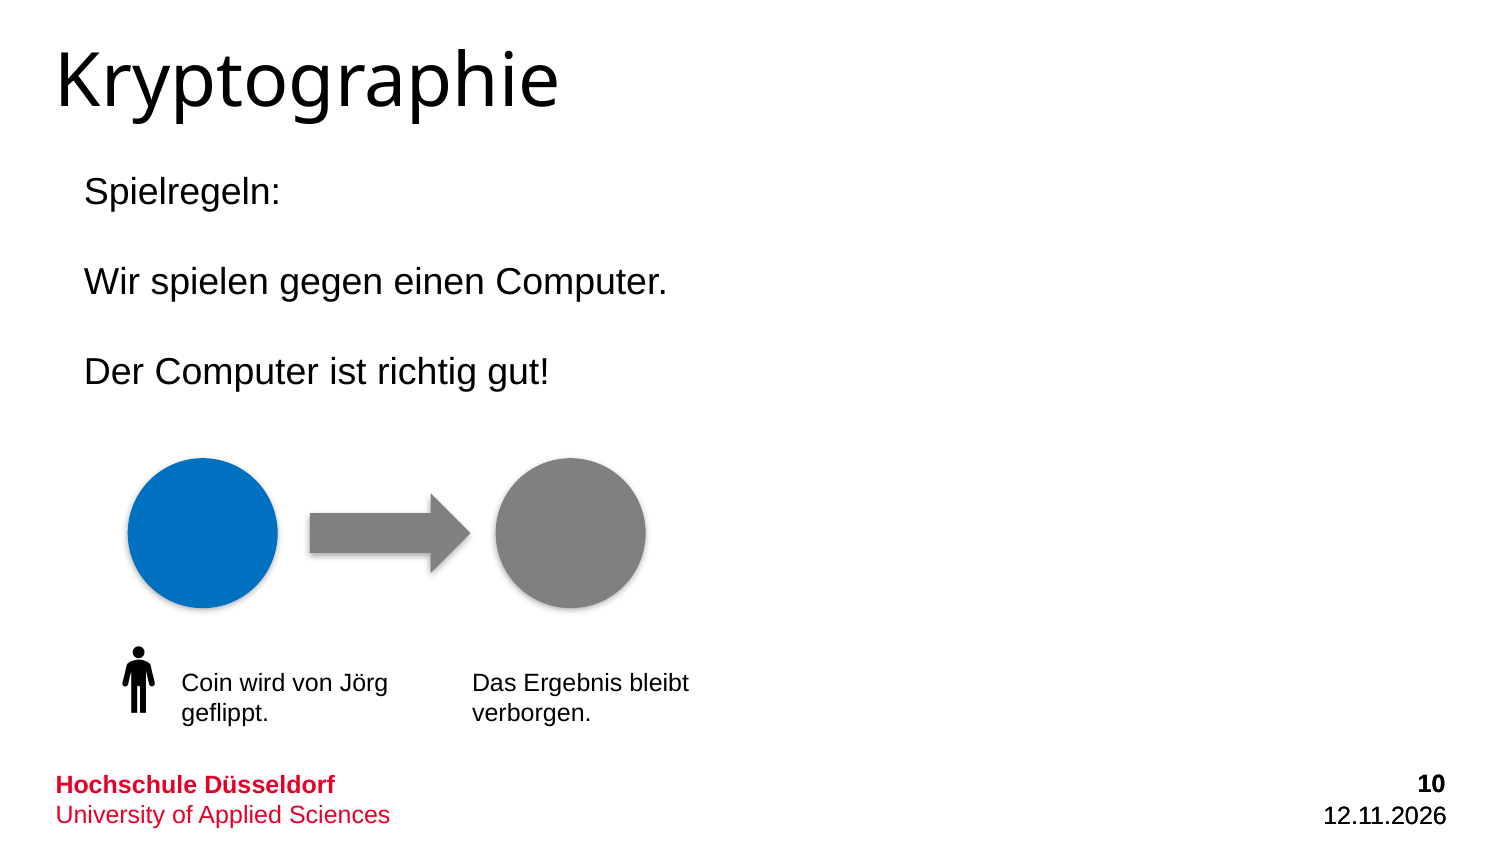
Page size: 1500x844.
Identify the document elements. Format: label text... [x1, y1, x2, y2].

text_box [309, 492, 471, 574]
text_box Das Ergebnis bleibt verborgen. [457, 658, 724, 734]
title Kryptographie [39, 24, 1461, 160]
text_box 15.12.2022 [1305, 785, 1463, 844]
text_box [126, 457, 279, 609]
picture [102, 644, 174, 716]
text_box Coin wird von Jörg geflippt. [166, 658, 433, 734]
text_box 10 [1283, 759, 1461, 815]
text_box [494, 457, 647, 609]
text_box Spielregeln: Wir spielen gegen einen Computer. Der Computer ist richtig gut! [68, 159, 1358, 445]
